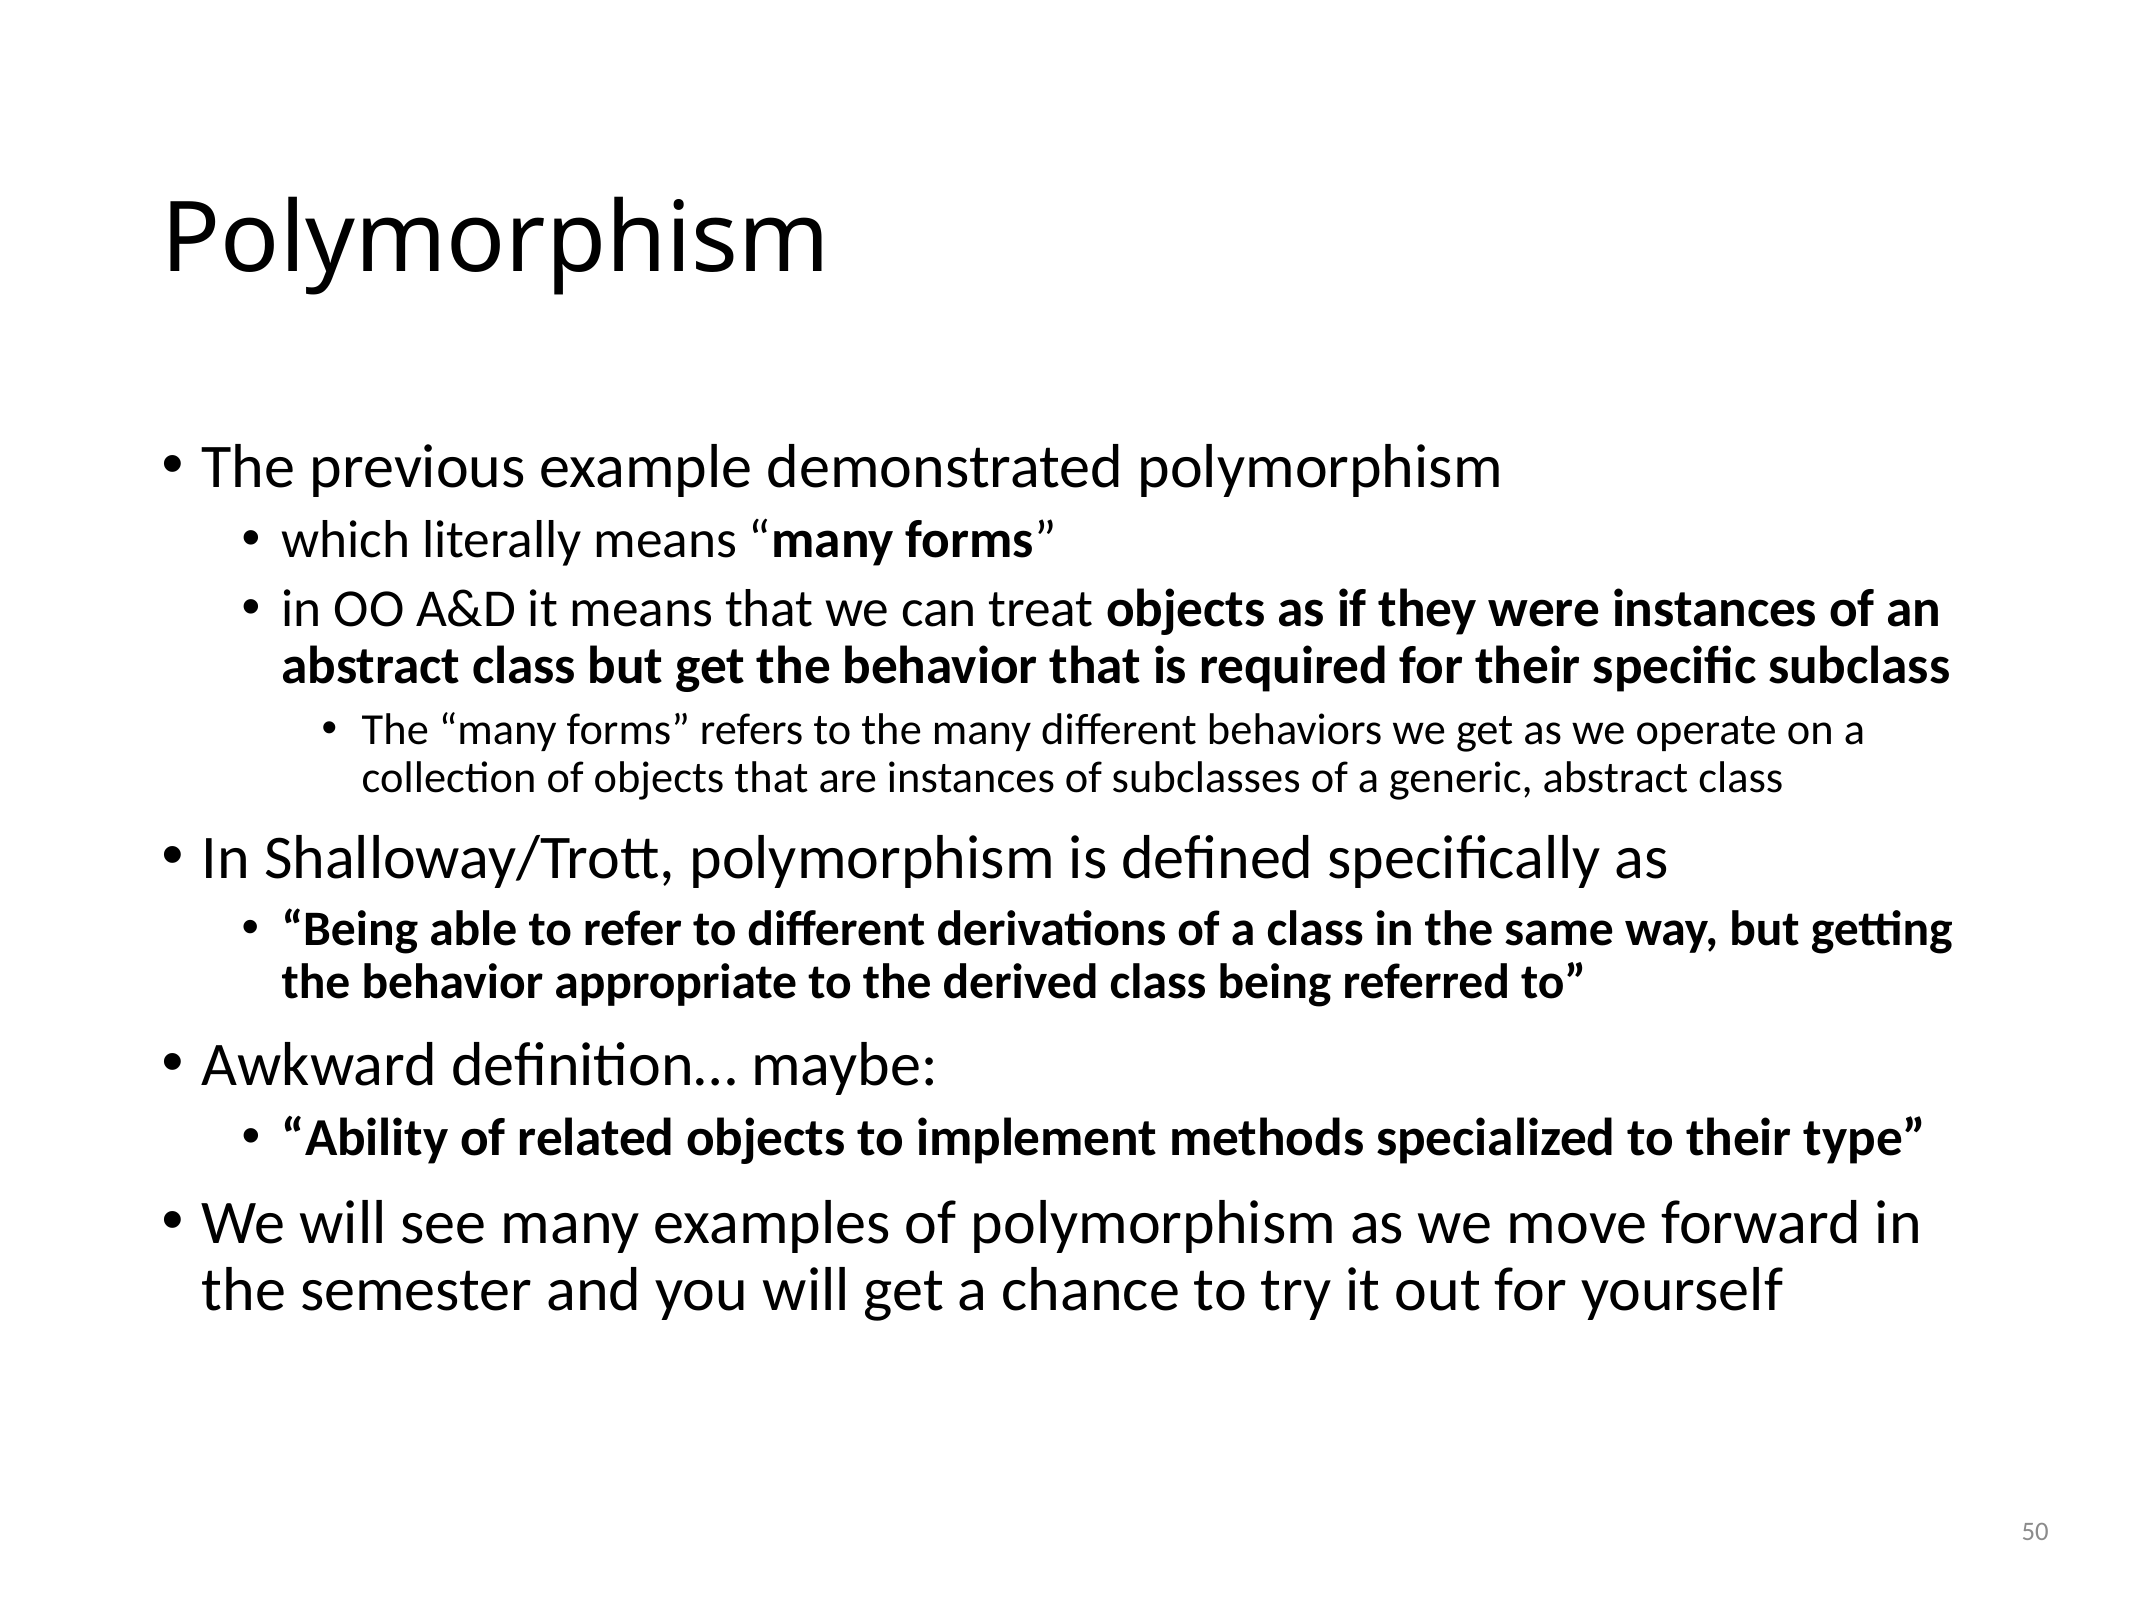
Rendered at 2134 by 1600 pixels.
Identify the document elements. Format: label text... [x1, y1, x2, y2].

list The previous example demonstrated polymorphism which literally means “many forms” in OO A&D it means that we can treat objects as if they were instances of an abstract class but get the behavior that is required for their specific subclass The “many forms” refers to the many different behaviors we get as we operate on a collection of objects that are instances of subclasses of a generic, abstract class In Shalloway/Trott, polymorphism is defined specifically as “Being able to refer to different derivations of a class in the same way, but getting the behavior appropriate to the derived class being referred to” Awkward definition… maybe: “Ability of related objects to implement methods specialized to their type” We will see many examples of polymorphism as we move forward in the semester and you will get a chance to try it out for yourself [146, 425, 1987, 1442]
slide_number 50 [1986, 1508, 2064, 1553]
title Polymorphism [146, 85, 1987, 395]
